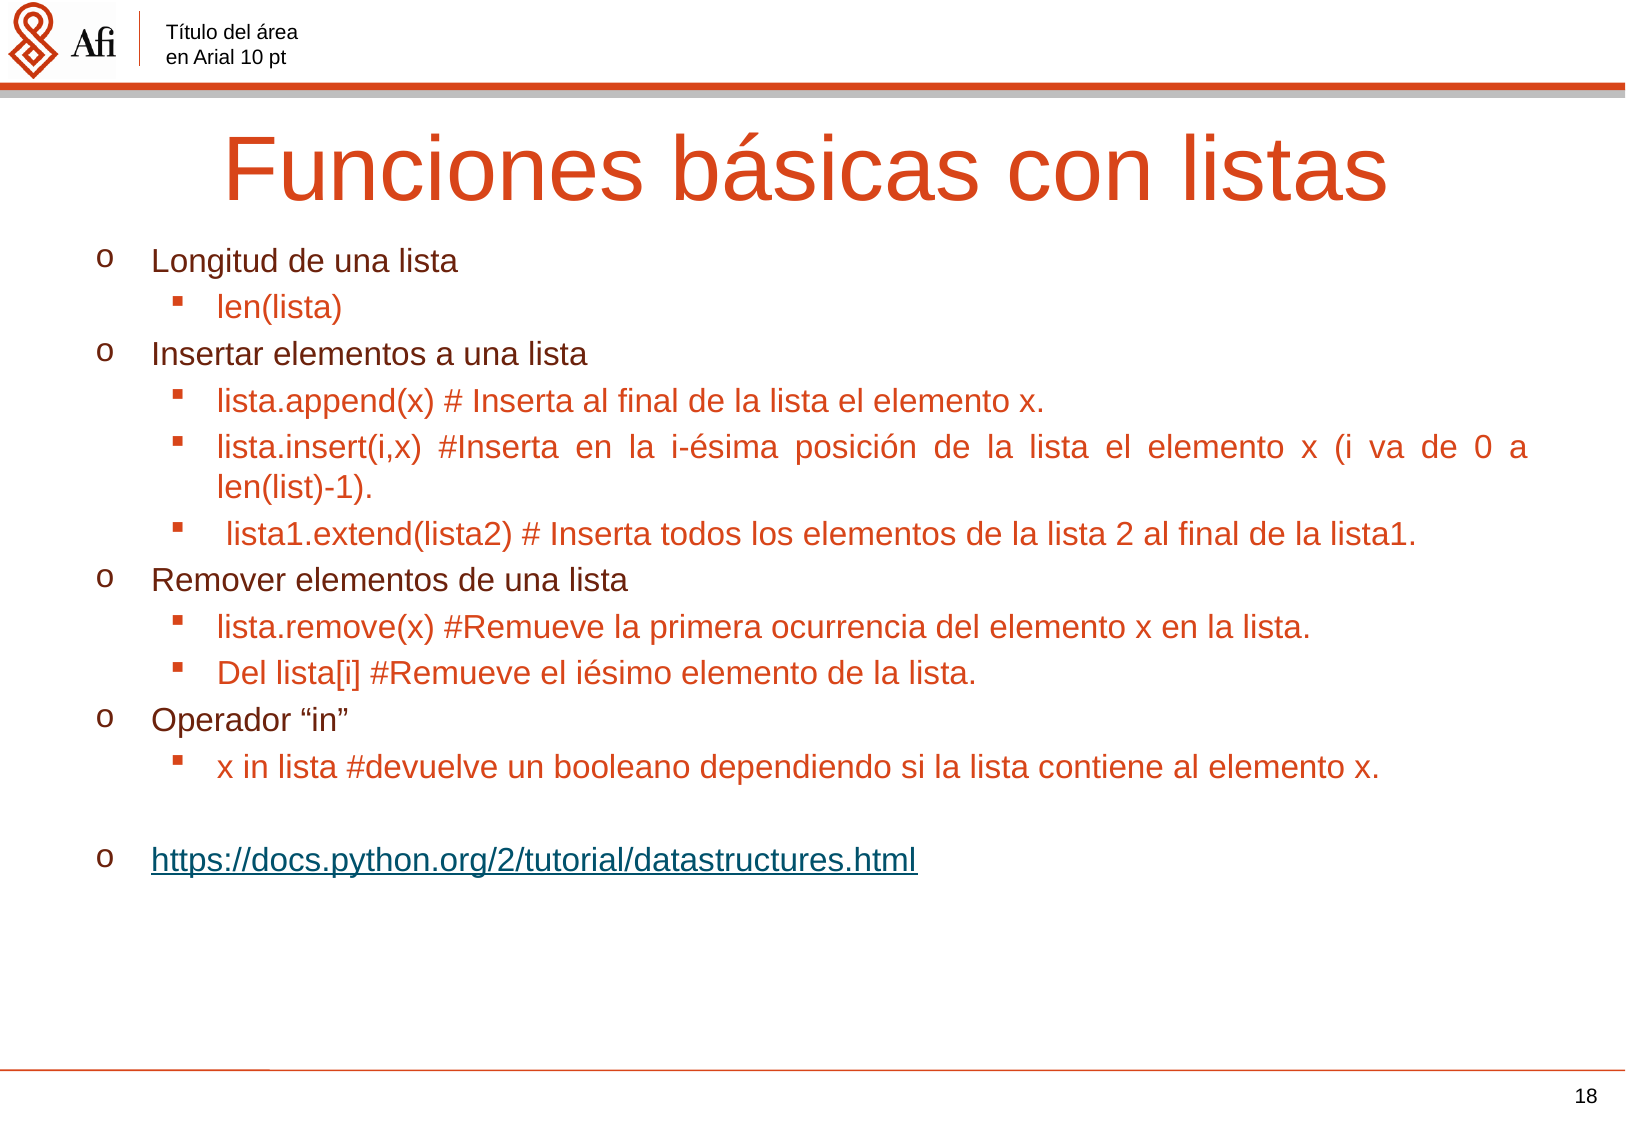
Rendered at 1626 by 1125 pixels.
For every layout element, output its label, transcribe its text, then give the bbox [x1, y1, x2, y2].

picture [8, 2, 116, 79]
slide_number 18 [1438, 1074, 1613, 1125]
list Longitud de una lista len(lista) Insertar elementos a una lista lista.append(x) # Inserta al final de la lista el elemento x. lista.insert(i,x) #Inserta en la i-ésima posición de la lista el elemento x (i va de 0 a len(list)-1). lista1.extend(lista2) # Inserta todos los elementos de la lista 2 al final de la lista1. Remover elementos de una lista lista.remove(x) #Remueve la primera ocurrencia del elemento x en la lista. Del lista[i] #Remueve el iésimo elemento de la lista. Operador “in” x in lista #devuelve un booleano dependiendo si la lista contiene al elemento x. https://docs.python.org/2/tutorial/datastructures.html [80, 231, 1545, 1000]
title Funciones básicas con listas [80, 101, 1534, 231]
